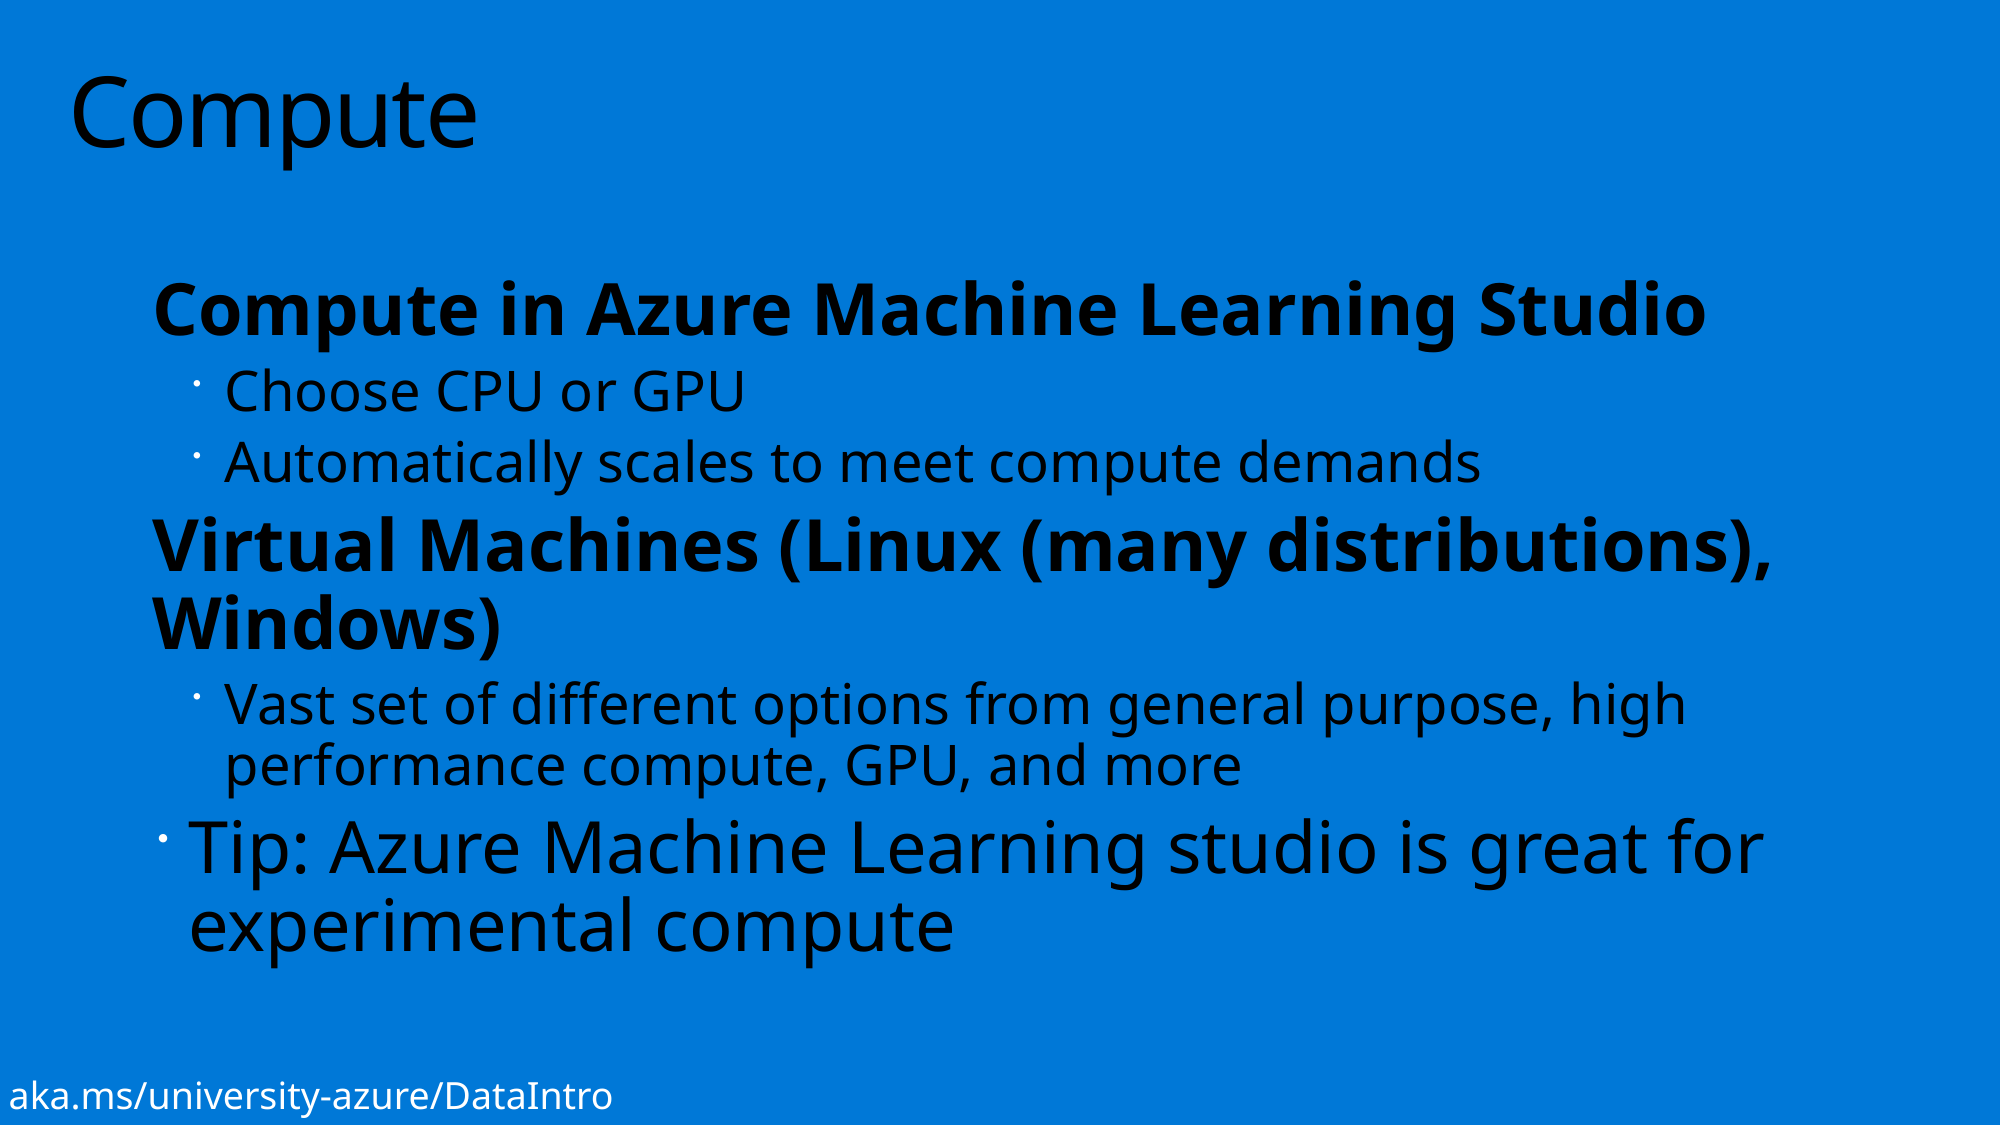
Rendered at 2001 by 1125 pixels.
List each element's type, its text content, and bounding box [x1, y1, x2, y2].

text_box aka.ms/university-azure/DataIntro​ [0, 1064, 849, 1125]
title Compute [44, 47, 1957, 196]
list Compute in Azure Machine Learning Studio Choose CPU or GPU Automatically scales to meet compute demands Virtual Machines (Linux (many distributions), Windows) Vast set of different options from general purpose, high performance compute, GPU, and more Tip: Azure Machine Learning studio is great for experimental compute [137, 266, 1863, 980]
